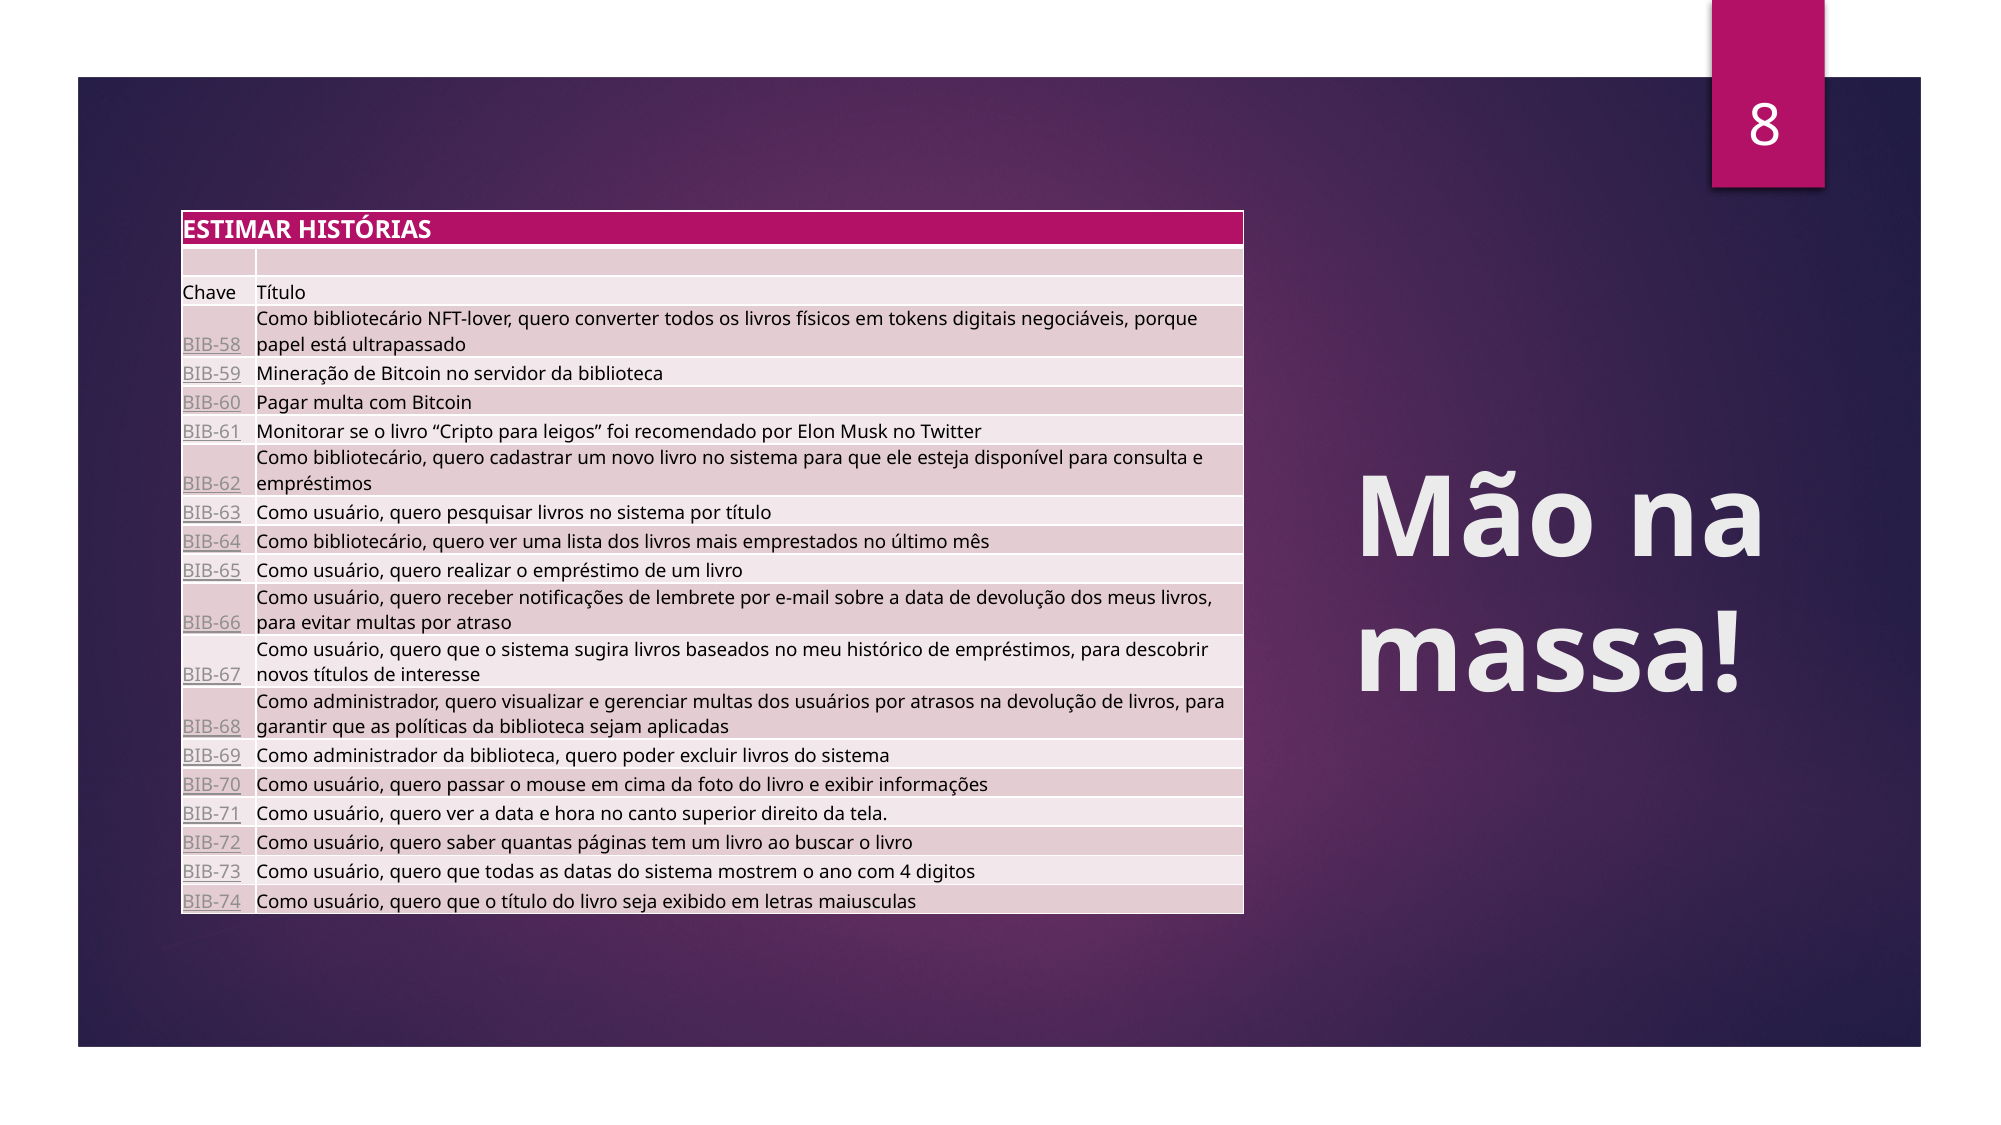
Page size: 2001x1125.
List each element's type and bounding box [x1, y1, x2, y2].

text_box [0, 0, 2000, 1125]
